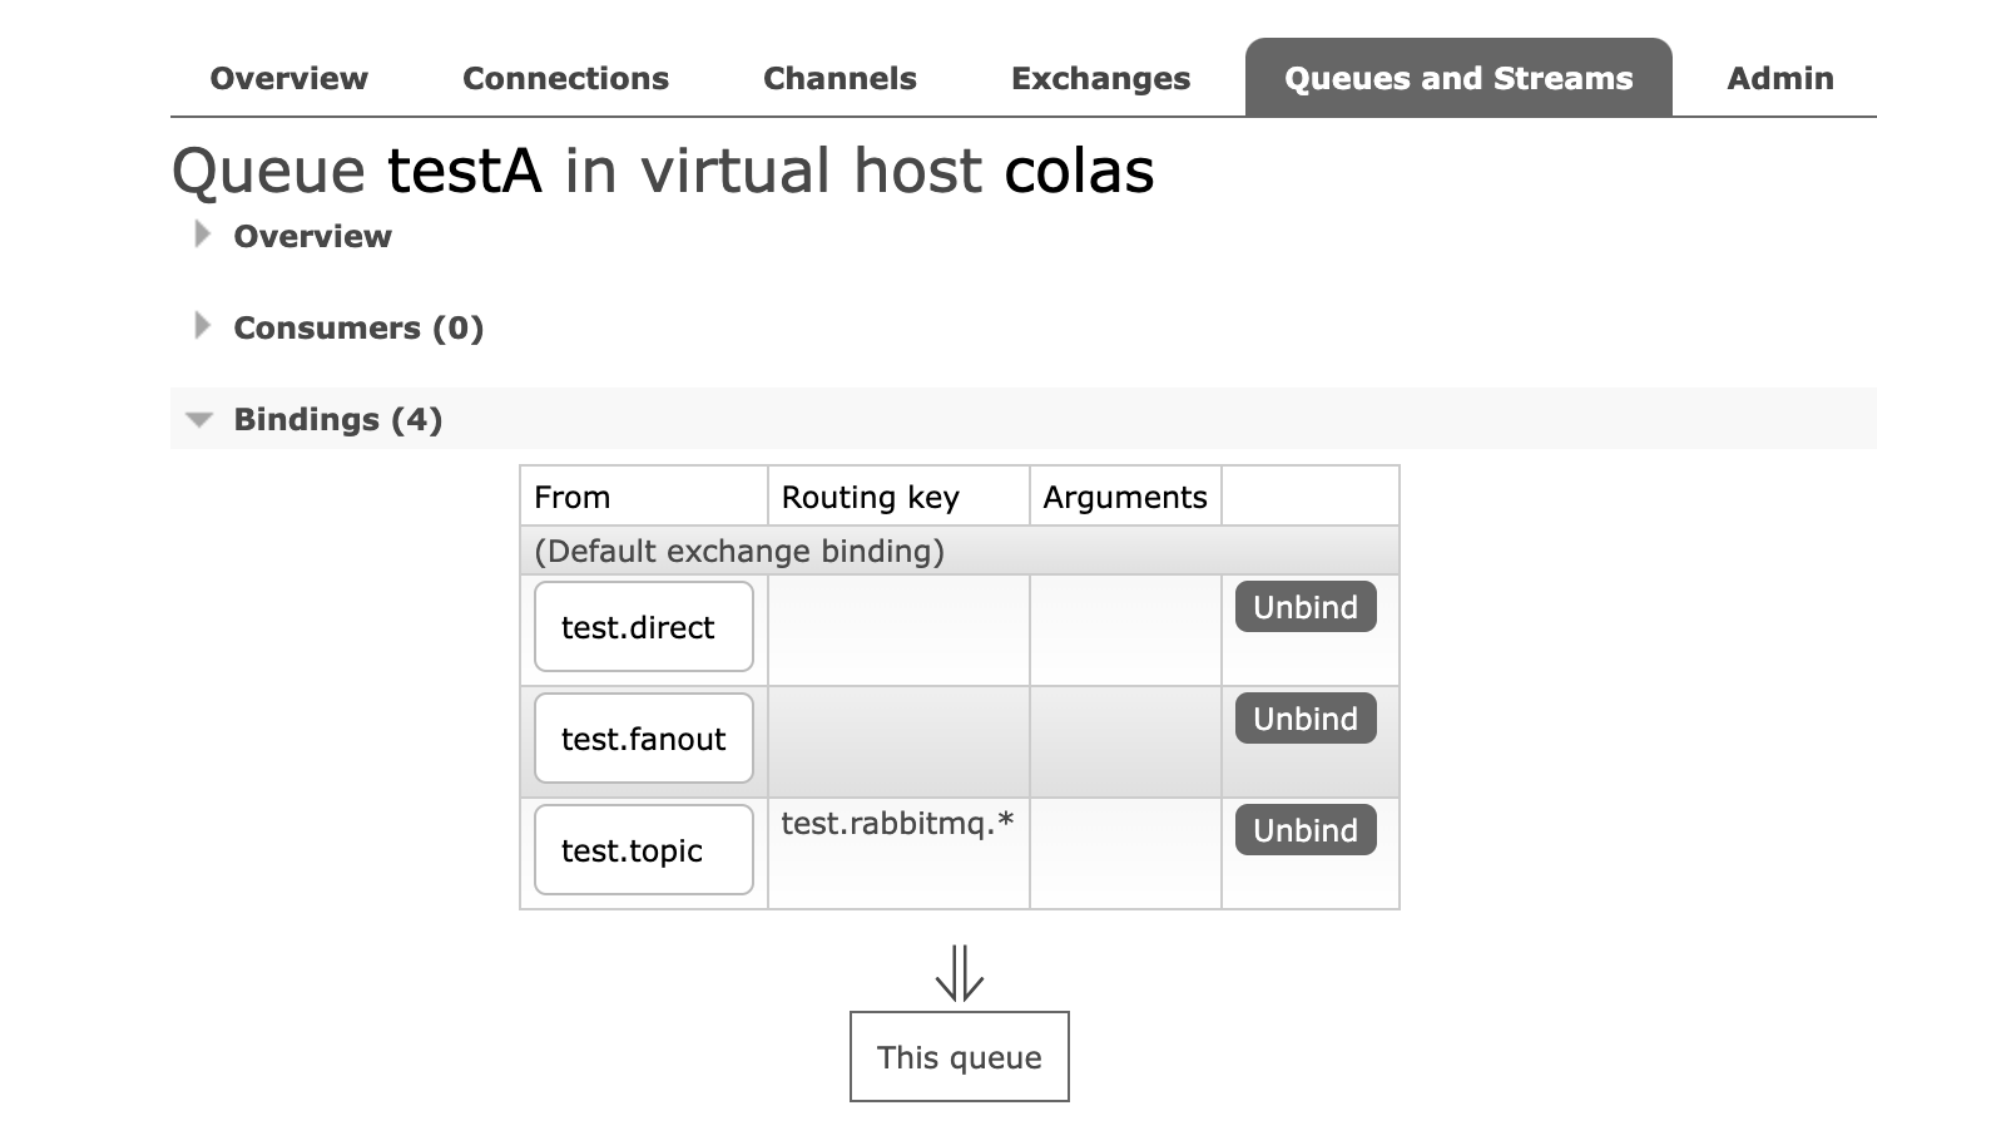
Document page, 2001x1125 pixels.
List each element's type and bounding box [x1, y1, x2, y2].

picture [123, 0, 1877, 1125]
